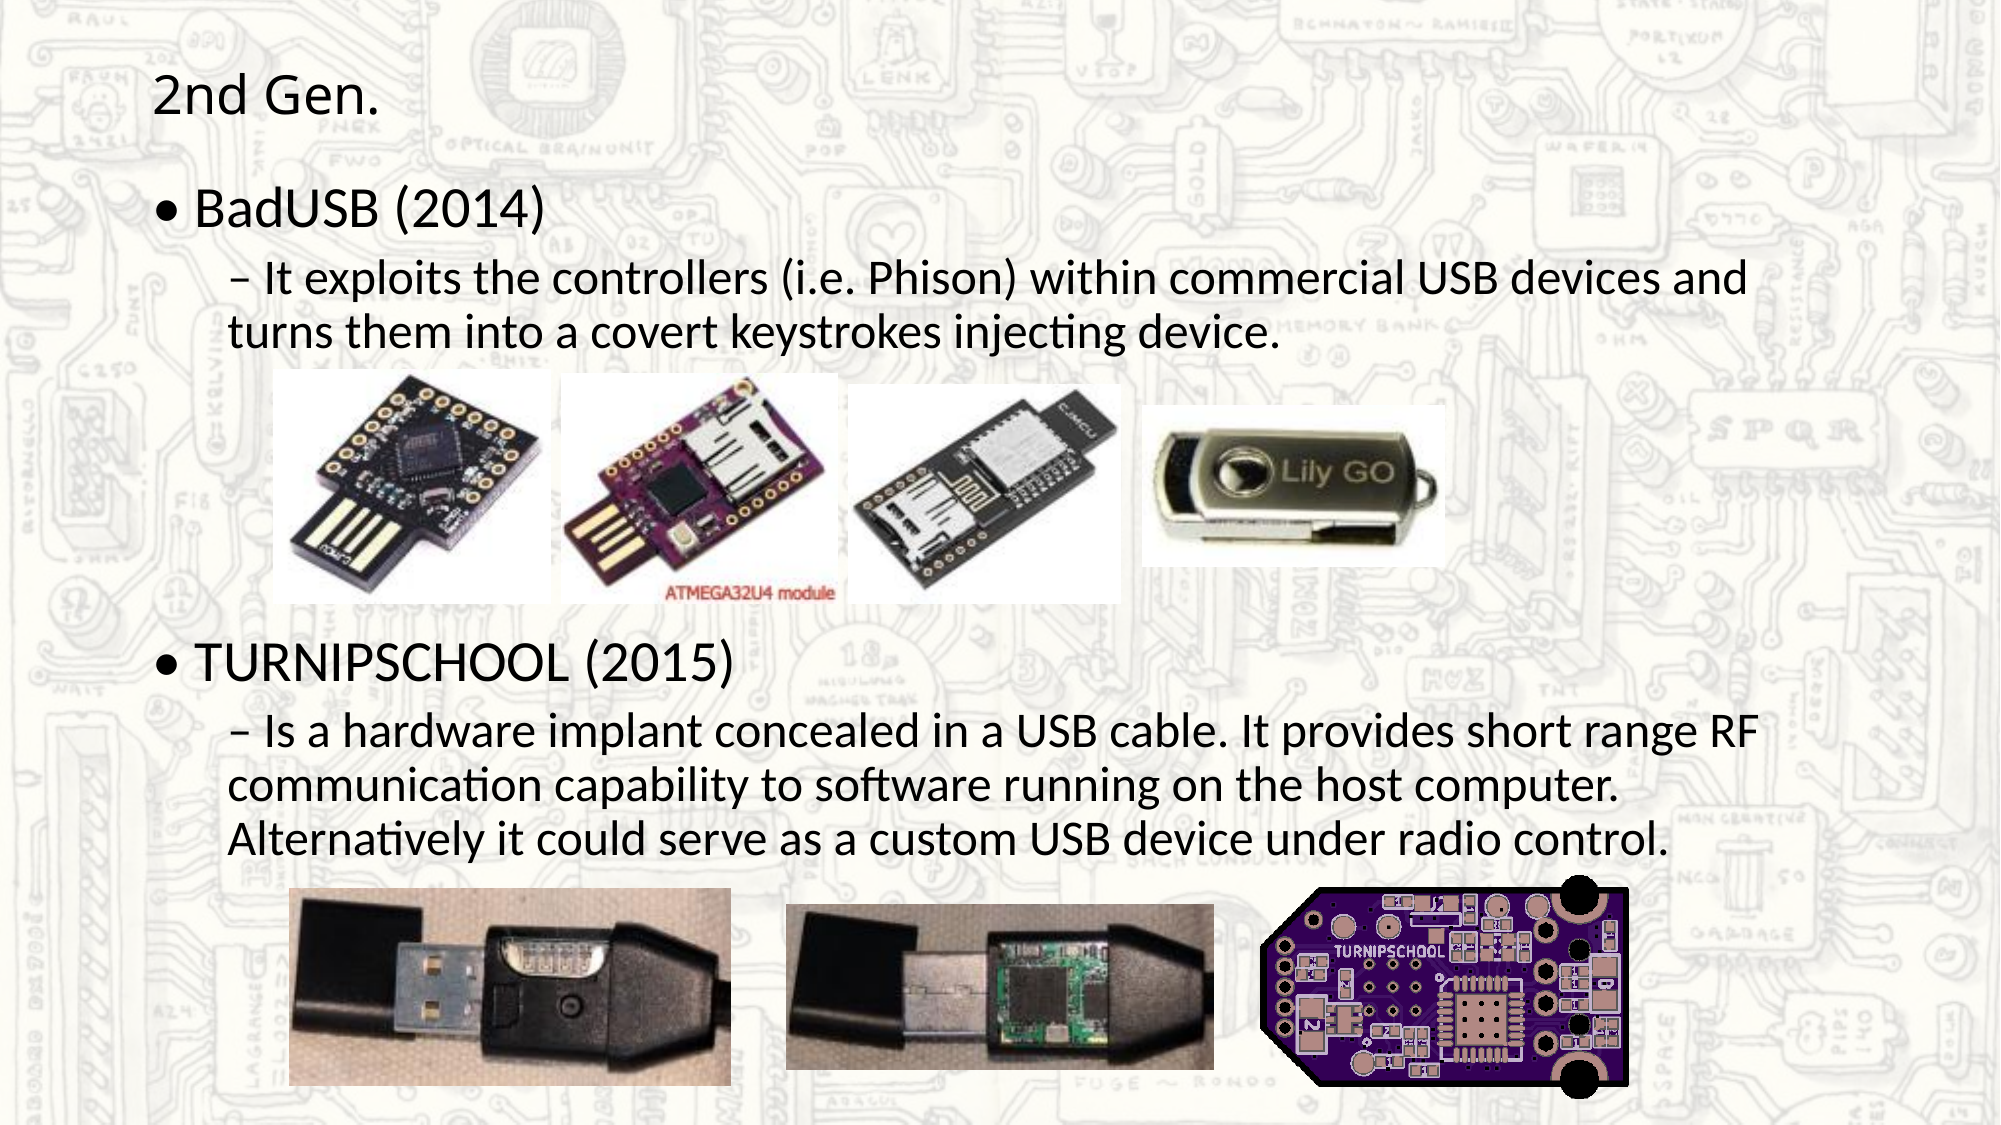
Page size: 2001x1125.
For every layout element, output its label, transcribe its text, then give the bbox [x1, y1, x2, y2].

picture [289, 888, 731, 1086]
picture [561, 373, 838, 604]
picture [786, 904, 1214, 1070]
picture [273, 369, 551, 604]
picture [848, 384, 1121, 604]
picture [1260, 875, 1629, 1099]
picture [1141, 405, 1445, 567]
title 2nd Gen. [137, 59, 1863, 134]
list • BadUSB (2014) – It exploits the controllers (i.e. Phison) within commercial USB devices and turns them into a covert keystrokes injecting device. • TURNIPSCHOOL (2015) – Is a hardware implant concealed in a USB cable. It provides short range RF communication capability to software running on the host computer. Alternatively it could serve as a custom USB device under radio control. [137, 170, 1863, 1014]
